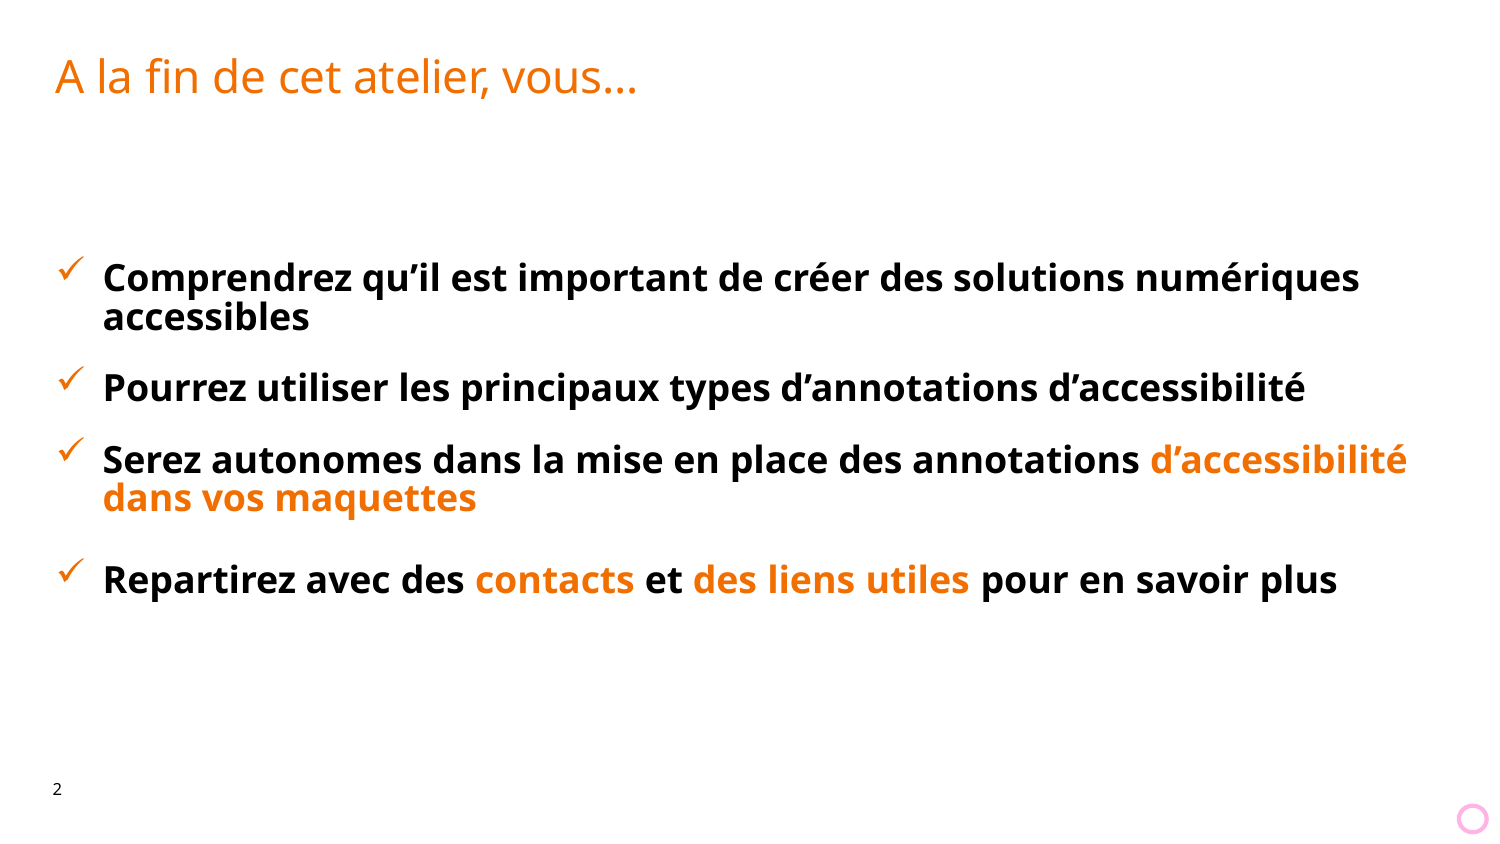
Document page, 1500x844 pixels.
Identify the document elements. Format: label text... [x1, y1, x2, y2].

text_box Comprendrez qu’il est important de créer des solutions numériques accessibles Pourrez utiliser les principaux types d’annotations d’accessibilité Serez autonomes dans la mise en place des annotations d’accessibilité dans vos maquettes Repartirez avec des contacts et des liens utiles pour en savoir plus [53, 197, 1409, 602]
title A la fin de cet atelier, vous… [53, 45, 872, 190]
text_box [1456, 803, 1489, 835]
